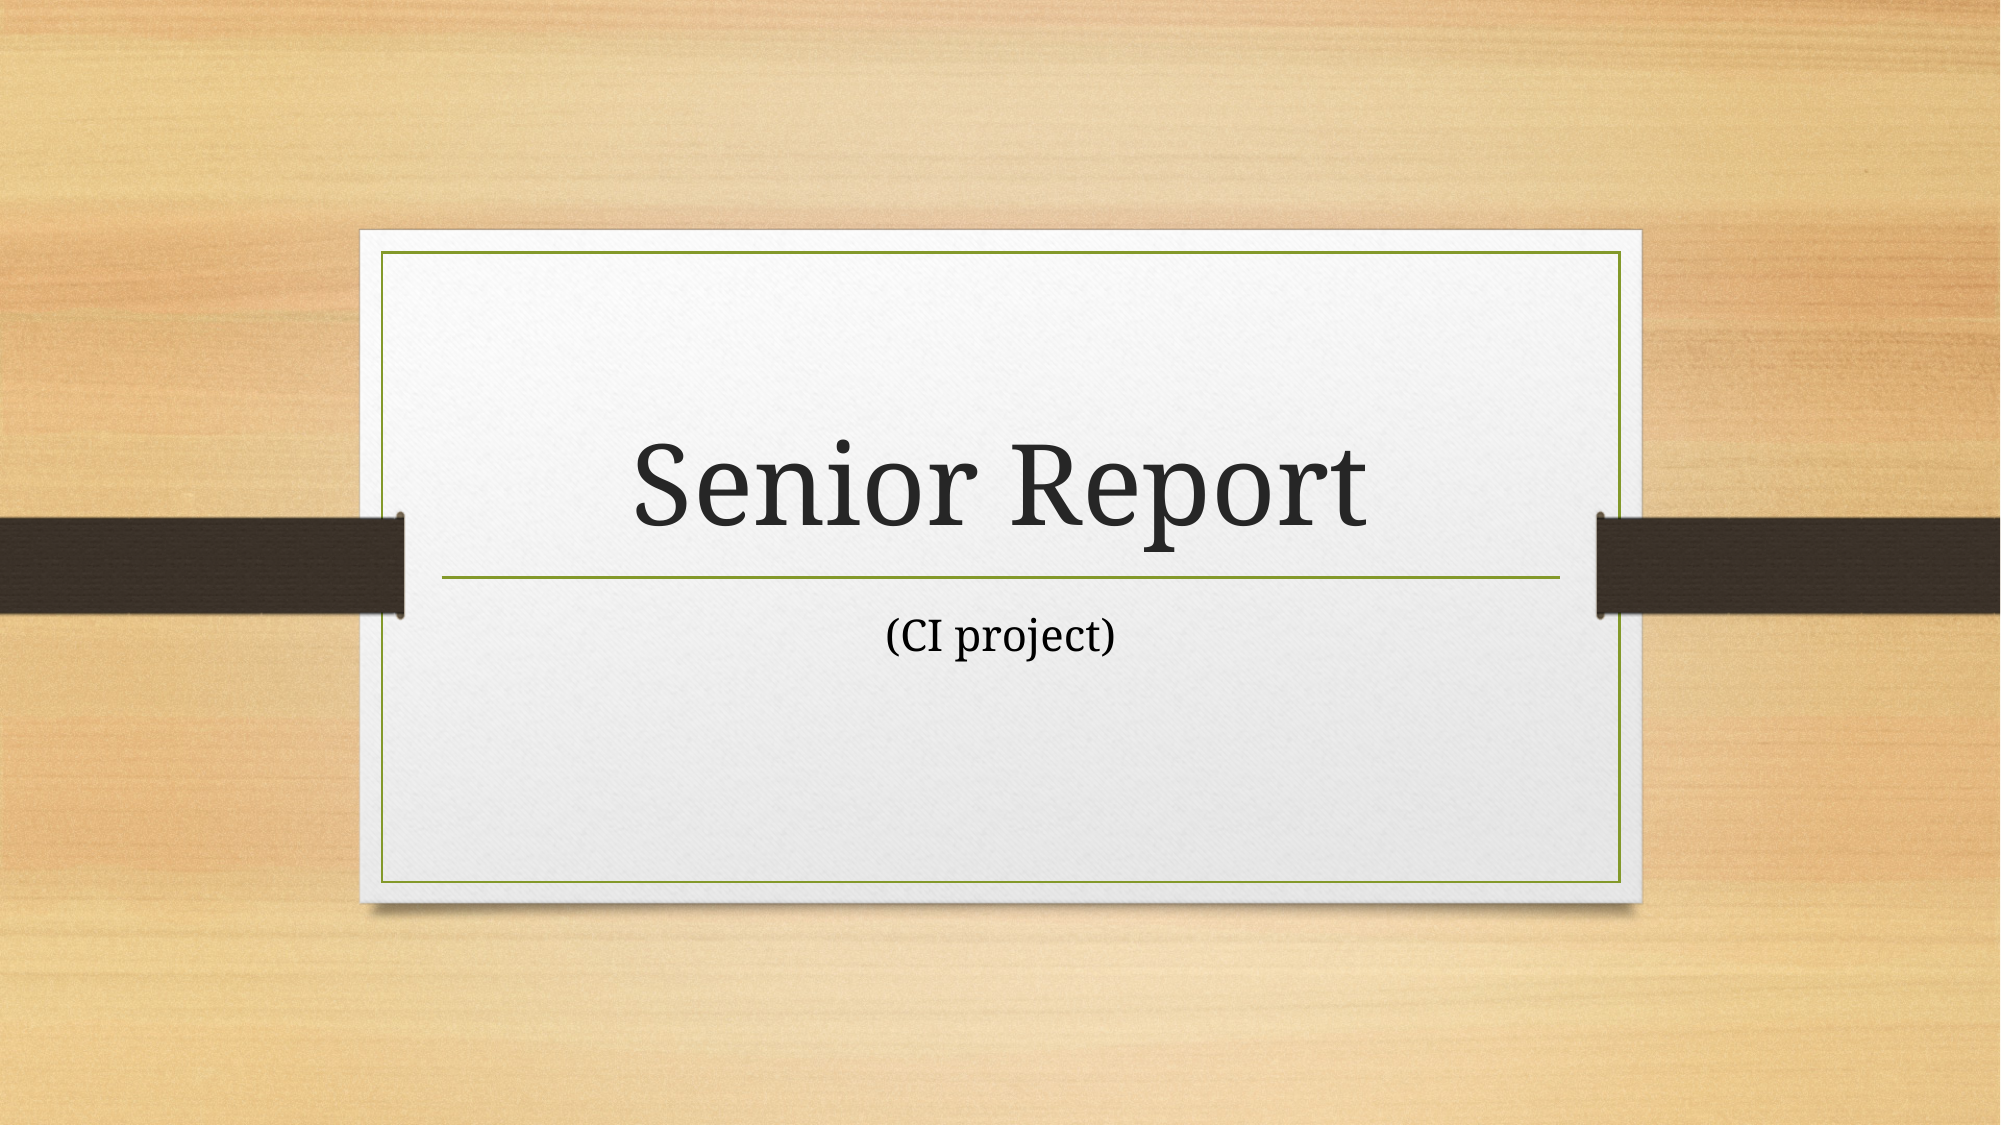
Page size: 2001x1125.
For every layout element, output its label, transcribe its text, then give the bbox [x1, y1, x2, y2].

title Senior Report [441, 306, 1560, 556]
subtitle (CI project) [441, 600, 1560, 817]
picture [0, 0, 2001, 1125]
